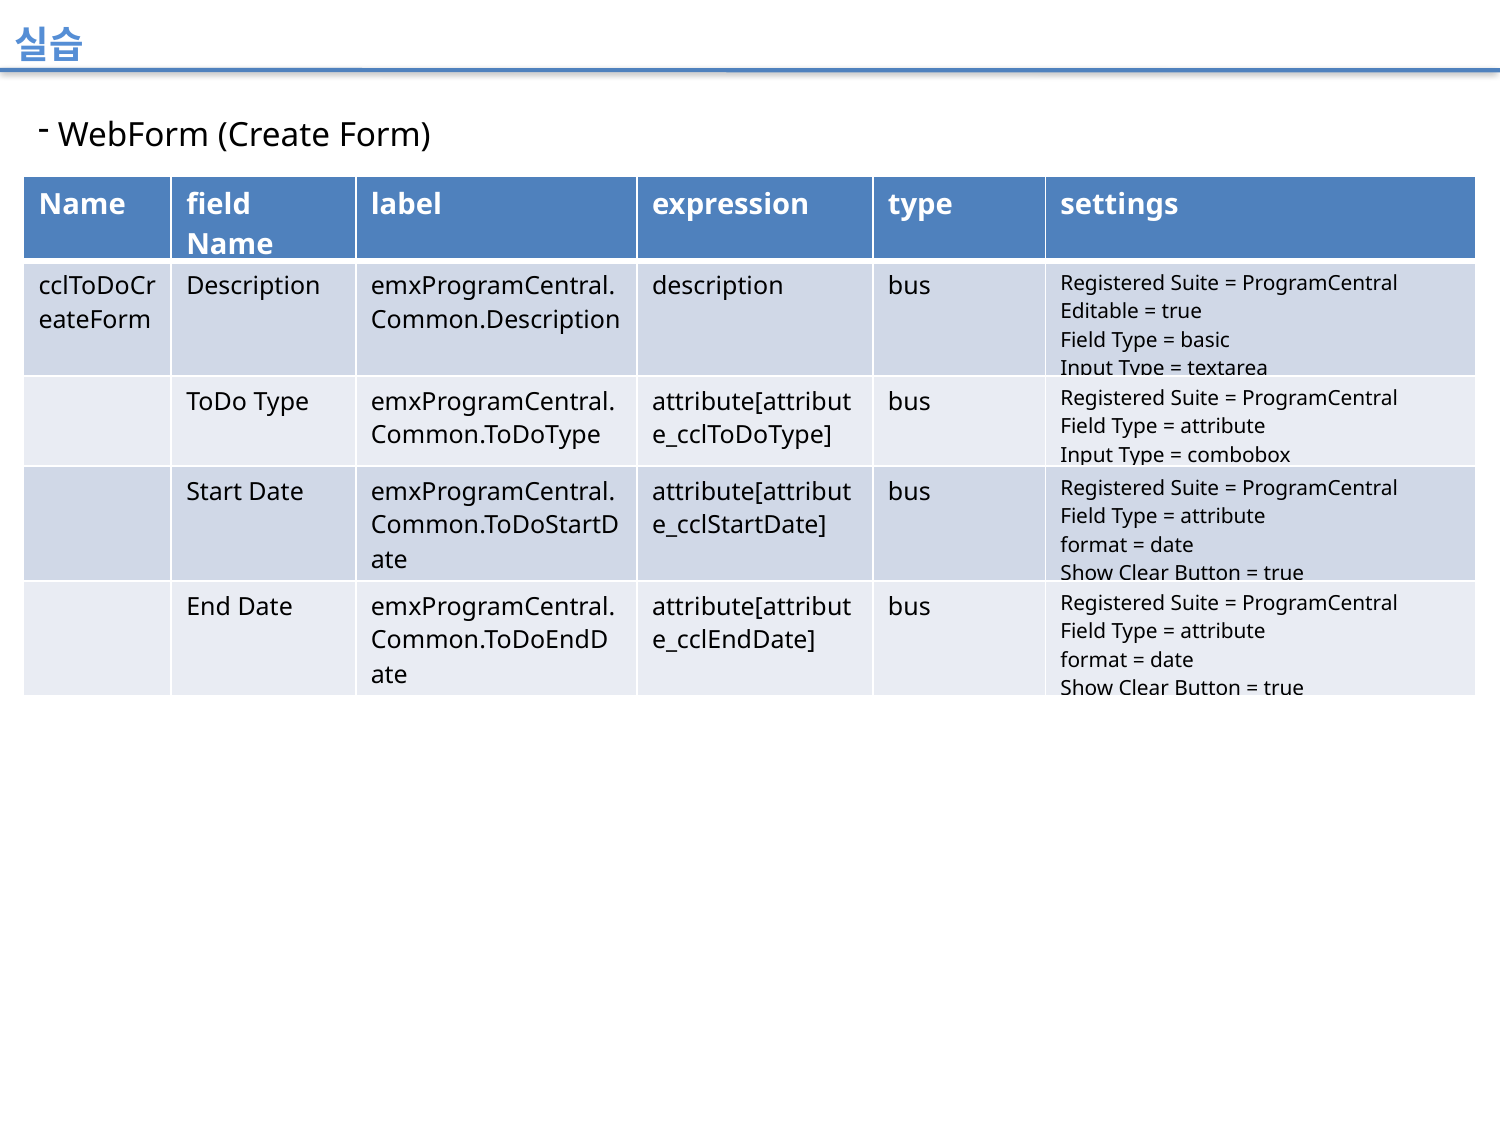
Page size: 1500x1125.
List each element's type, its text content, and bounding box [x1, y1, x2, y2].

table_cell Registered Suite = ProgramCentral Field Type = attribute format = date Show Clear Button = true [1046, 582, 1475, 695]
table_cell Registered Suite = ProgramCentral Field Type = attribute Input Type = combobox [1046, 377, 1475, 465]
table_cell emxProgramCentral.Common.ToDoStartDate [357, 467, 636, 580]
table_cell Registered Suite = ProgramCentral Editable = true Field Type = basic Input Type = textarea [1046, 264, 1475, 375]
table_cell attribute[attribute_cclEndDate] [638, 582, 872, 695]
table_cell cclToDoCreateForm [24, 264, 170, 375]
table_header field Name [172, 177, 355, 258]
table_cell bus [874, 467, 1045, 580]
table_header Name [24, 177, 170, 258]
table_cell attribute[attribute_cclStartDate] [638, 467, 872, 580]
table_cell description [638, 264, 872, 375]
table_header label [357, 177, 636, 258]
table_cell Description [172, 264, 355, 375]
table_cell End Date [172, 582, 355, 695]
table_cell bus [874, 377, 1045, 465]
table_cell bus [874, 264, 1045, 375]
text_box WebForm (Create Form) [23, 105, 903, 175]
text_box 실습 [0, 13, 1090, 69]
table_cell emxProgramCentral.Common.ToDoType [357, 377, 636, 465]
table_cell emxProgramCentral.Common.Description [357, 264, 636, 375]
table_cell [24, 582, 170, 695]
table_cell [24, 377, 170, 465]
table_cell Registered Suite = ProgramCentral Field Type = attribute format = date Show Clear Button = true [1046, 467, 1475, 580]
table_cell attribute[attribute_cclToDoType] [638, 377, 872, 465]
table_cell [24, 467, 170, 580]
table_cell ToDo Type [172, 377, 355, 465]
table_cell emxProgramCentral.Common.ToDoEndDate [357, 582, 636, 695]
table_cell Start Date [172, 467, 355, 580]
table_cell bus [874, 582, 1045, 695]
table_header settings [1046, 177, 1475, 258]
table_header type [874, 177, 1045, 258]
table_header expression [638, 177, 872, 258]
